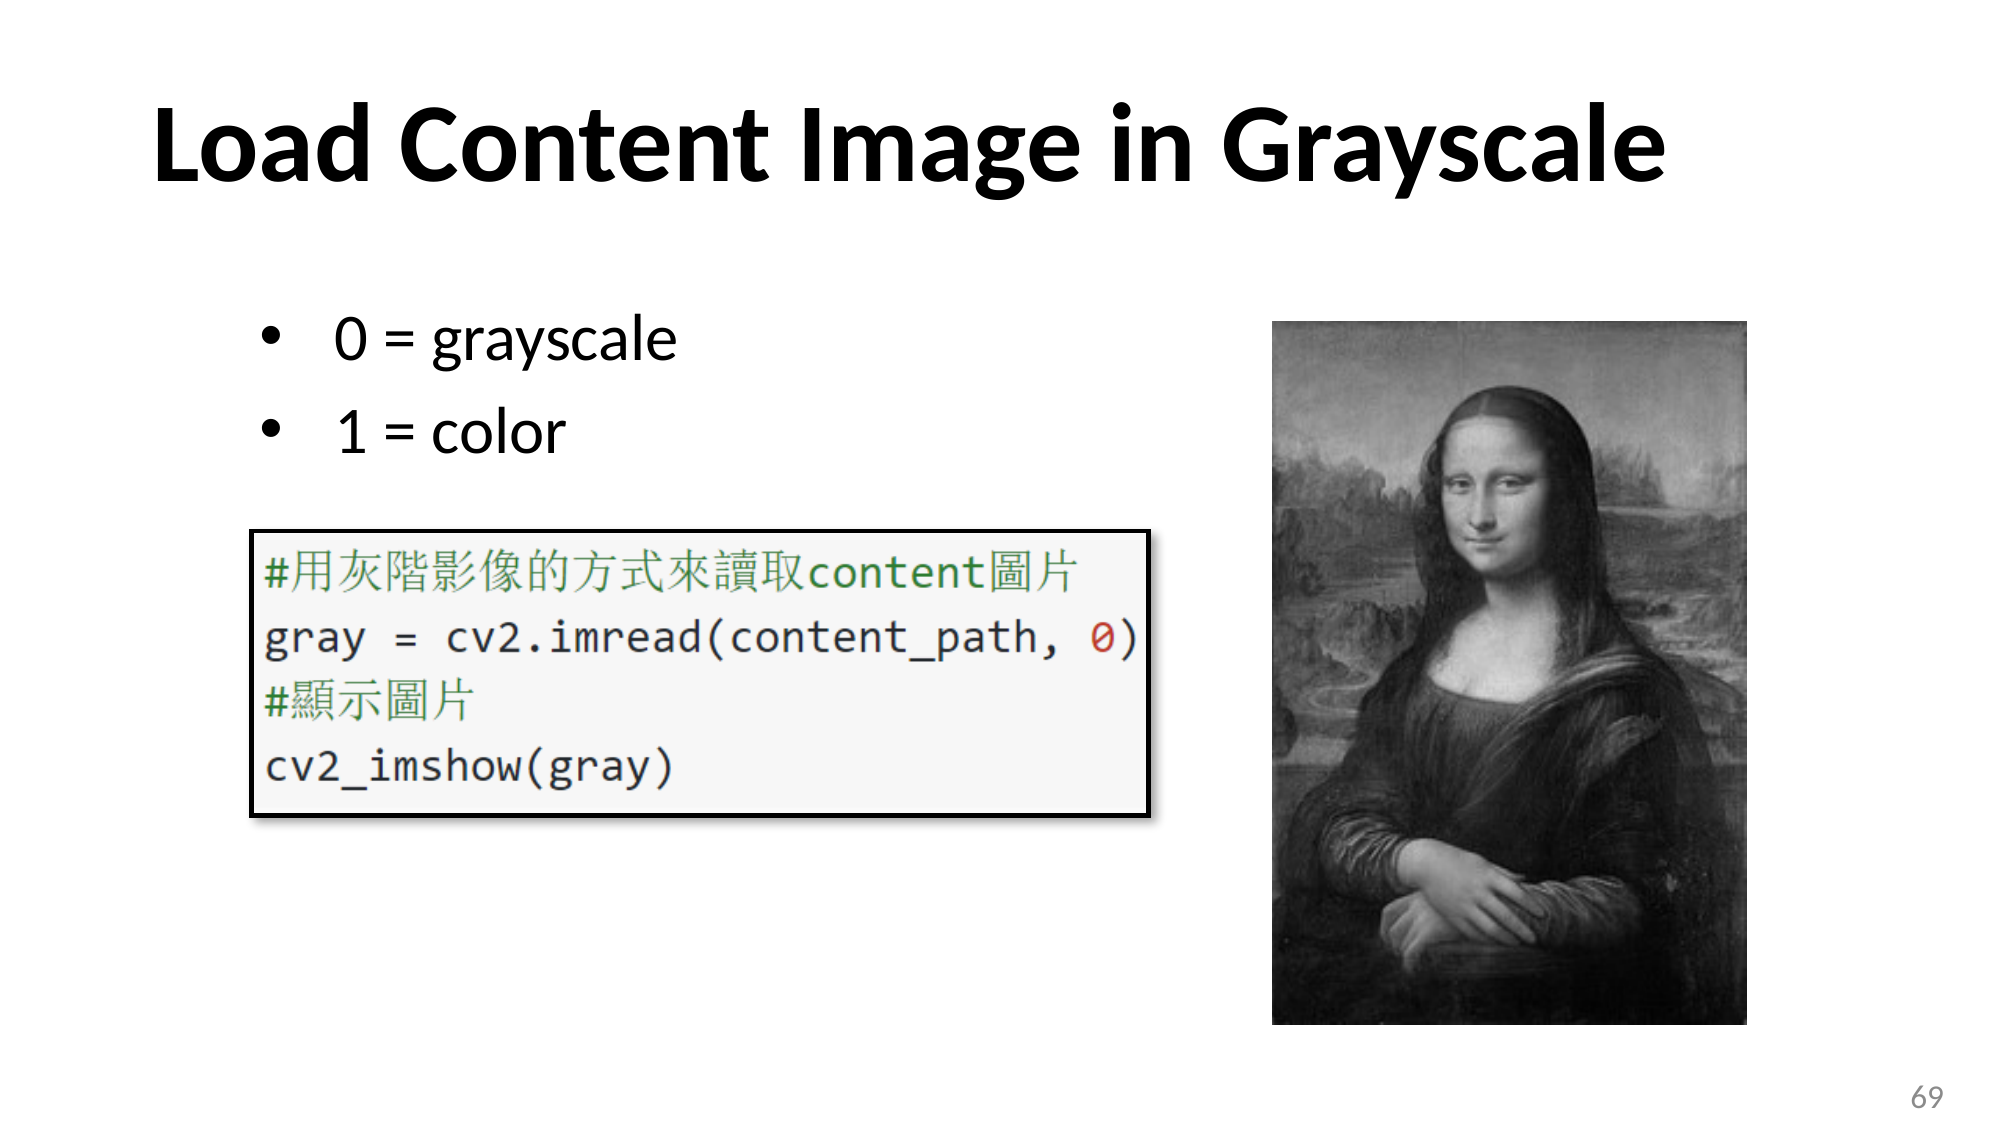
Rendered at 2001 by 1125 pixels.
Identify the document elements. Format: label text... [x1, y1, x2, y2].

title Load Content Image in Grayscale [137, 36, 1863, 254]
list 0 = grayscale 1 = color [244, 295, 700, 492]
slide_number 69 [1508, 1065, 1959, 1125]
picture [253, 533, 1147, 814]
picture [1272, 321, 1747, 1025]
